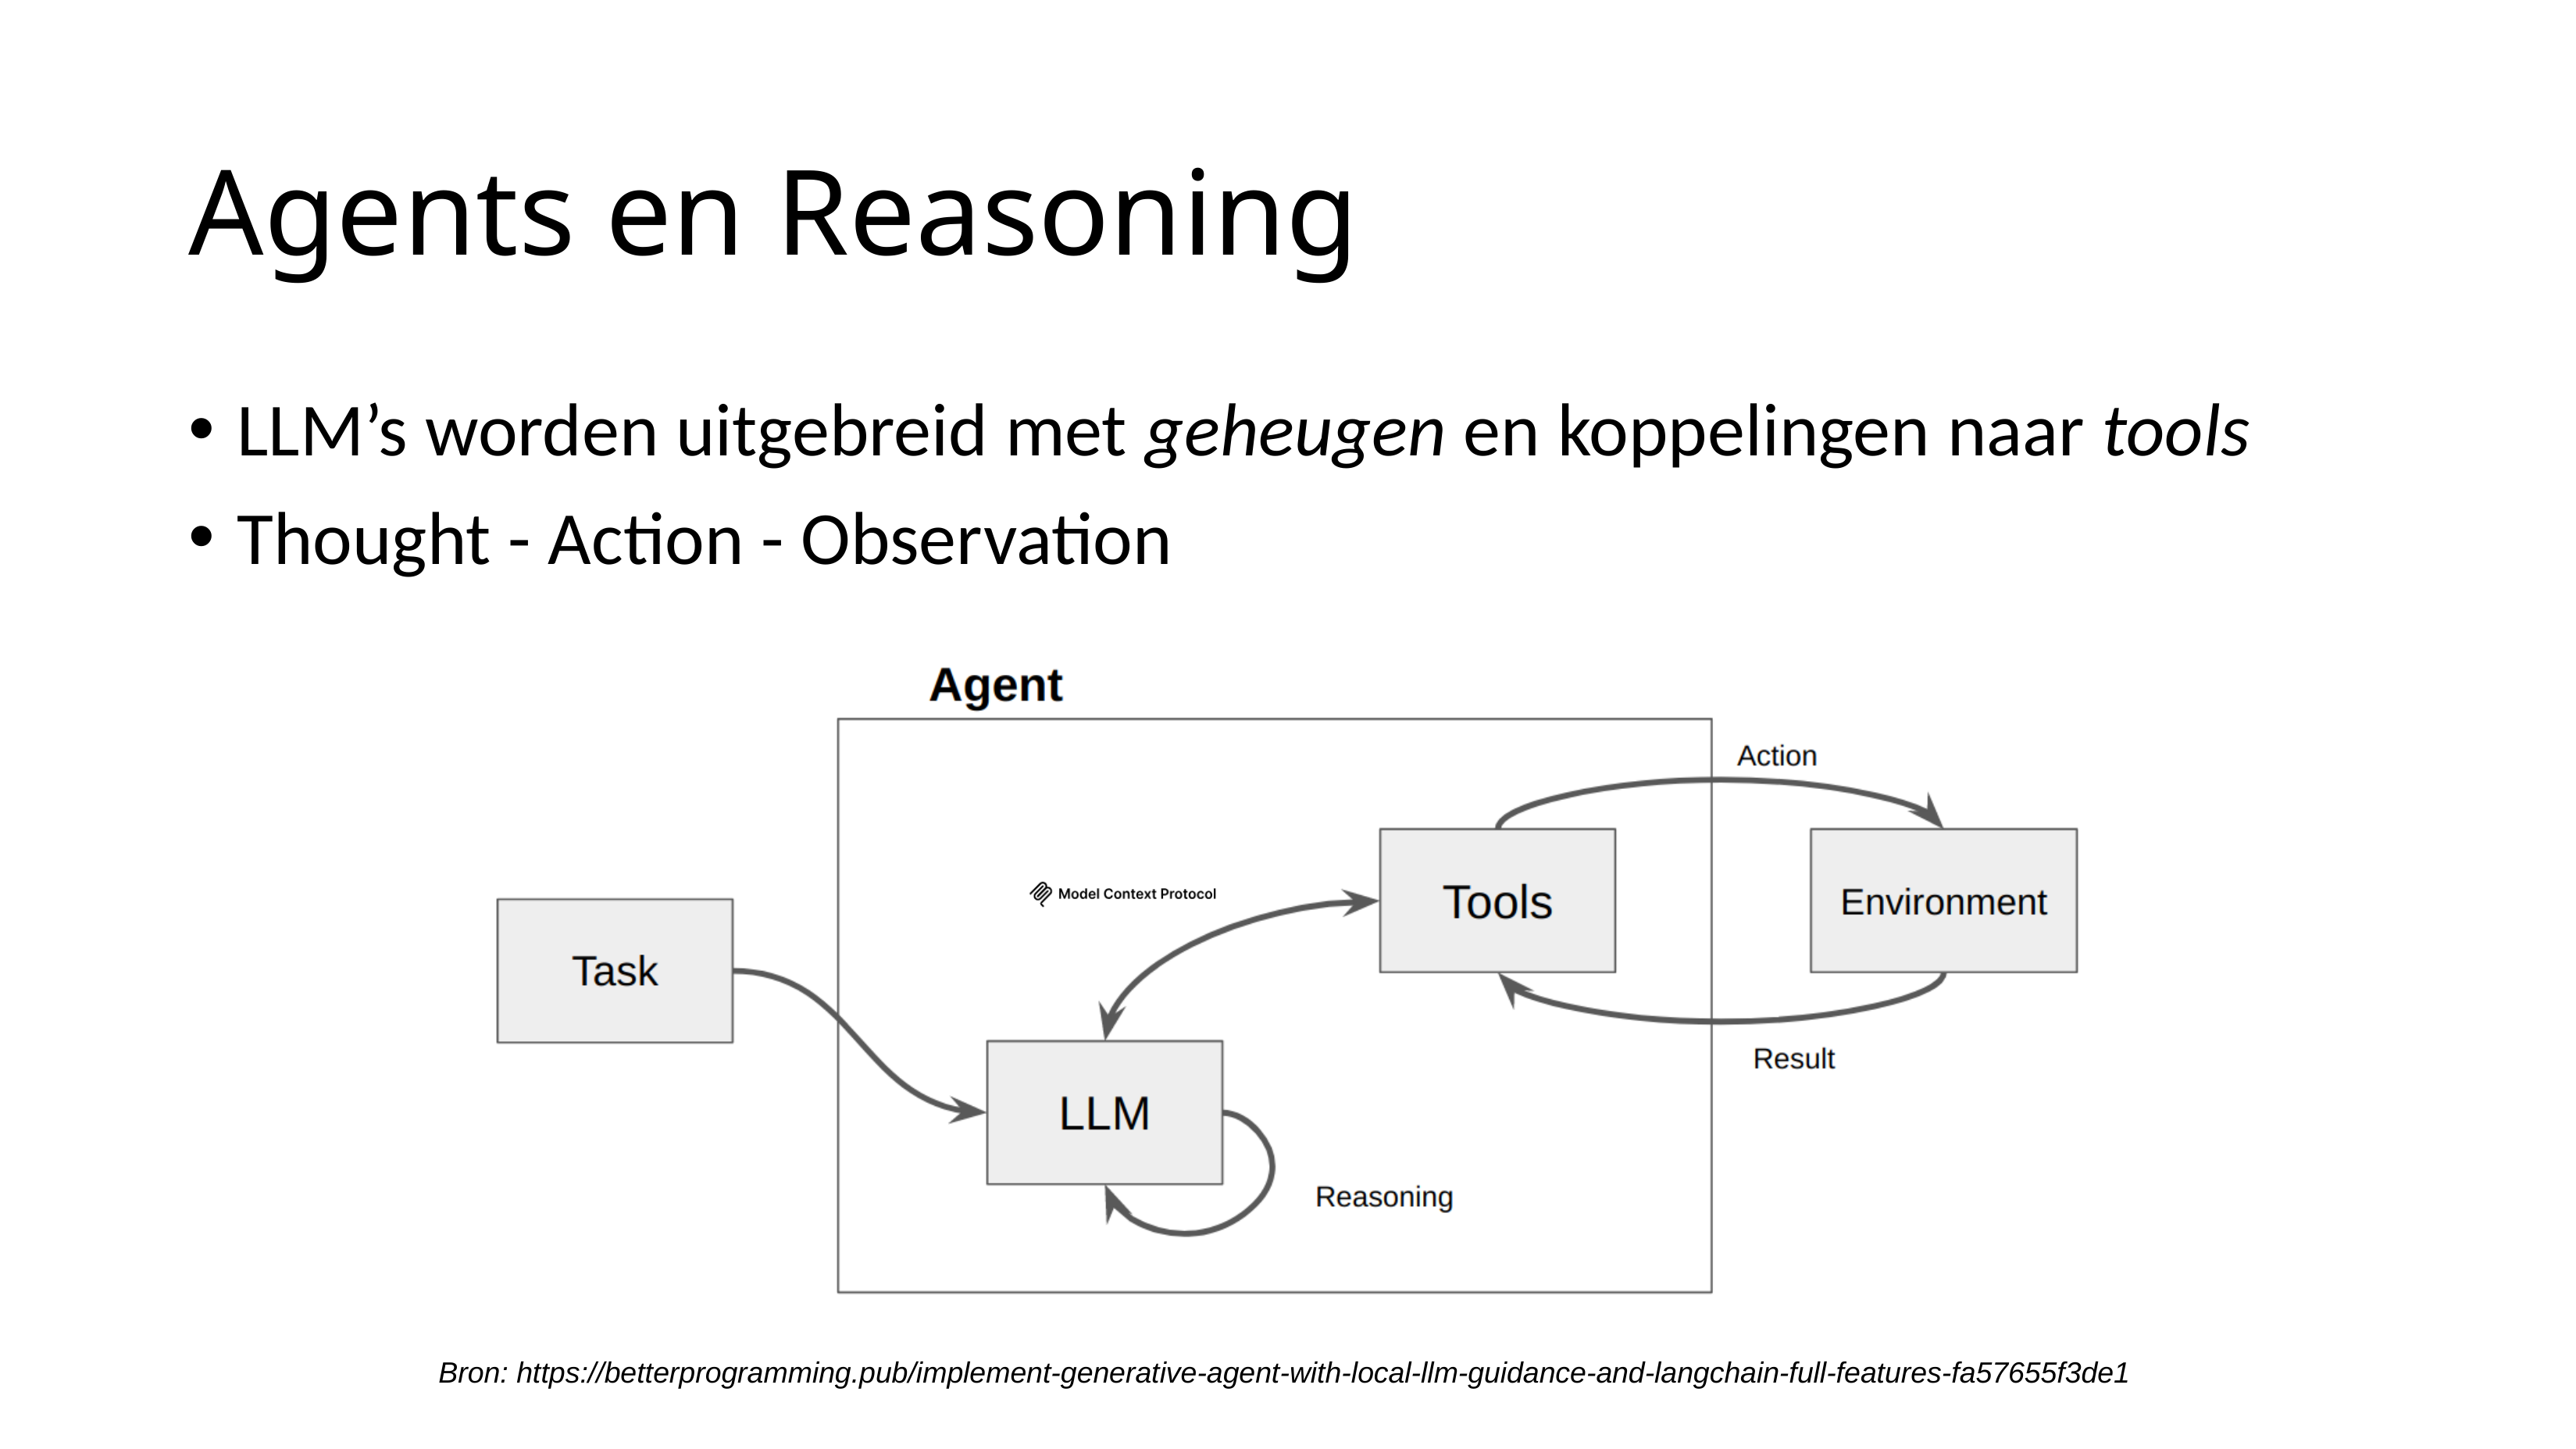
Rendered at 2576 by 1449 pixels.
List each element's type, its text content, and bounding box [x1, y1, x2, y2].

text_box Bron: https://betterprogramming.pub/implement-generative-agent-with-local-llm-guidance-and-langchain-full-features-fa57655f3de1 [426, 1347, 2150, 1394]
list LLM’s worden uitgebreid met geheugen en koppelingen naar tools Thought - Action - Observation [177, 385, 2399, 627]
picture [477, 626, 2099, 1335]
title Agents en Reasoning [177, 77, 2399, 358]
